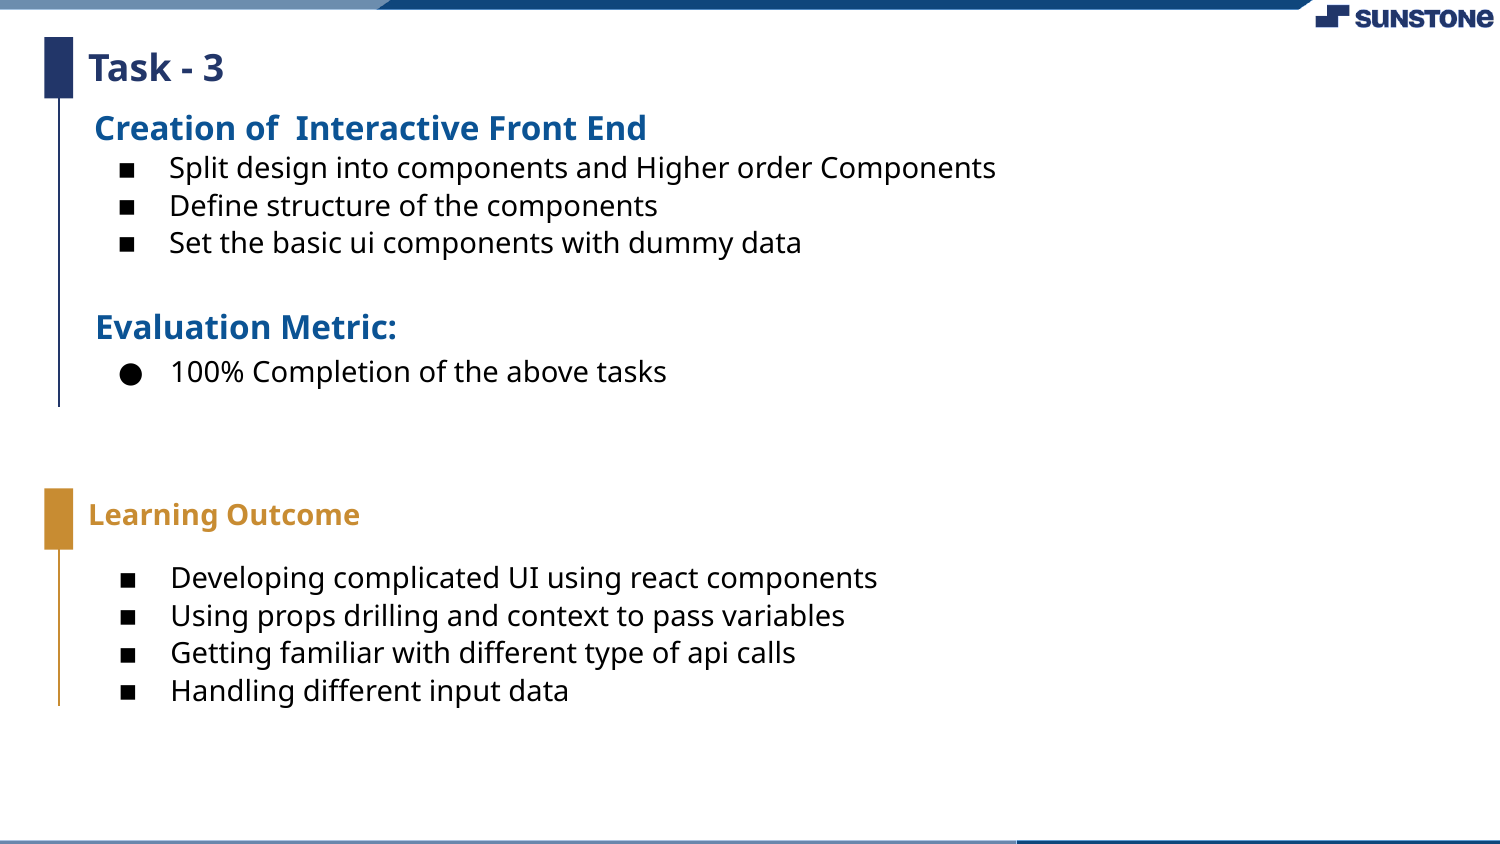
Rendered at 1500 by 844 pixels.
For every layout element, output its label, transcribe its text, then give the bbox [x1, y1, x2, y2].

picture [0, 0, 1500, 844]
text_box Task - 3 [73, 36, 505, 89]
list Creation of Interactive Front End Split design into components and Higher order Components Define structure of the components Set the basic ui components with dummy data [79, 96, 1210, 322]
list Developing complicated UI using react components Using props drilling and context to pass variables Getting familiar with different type of api calls Handling different input data [80, 549, 1237, 738]
text_box 100% Completion of the above tasks [80, 351, 834, 399]
text_box Learning Outcome [73, 488, 505, 541]
text_box Evaluation Metric: [80, 298, 834, 351]
